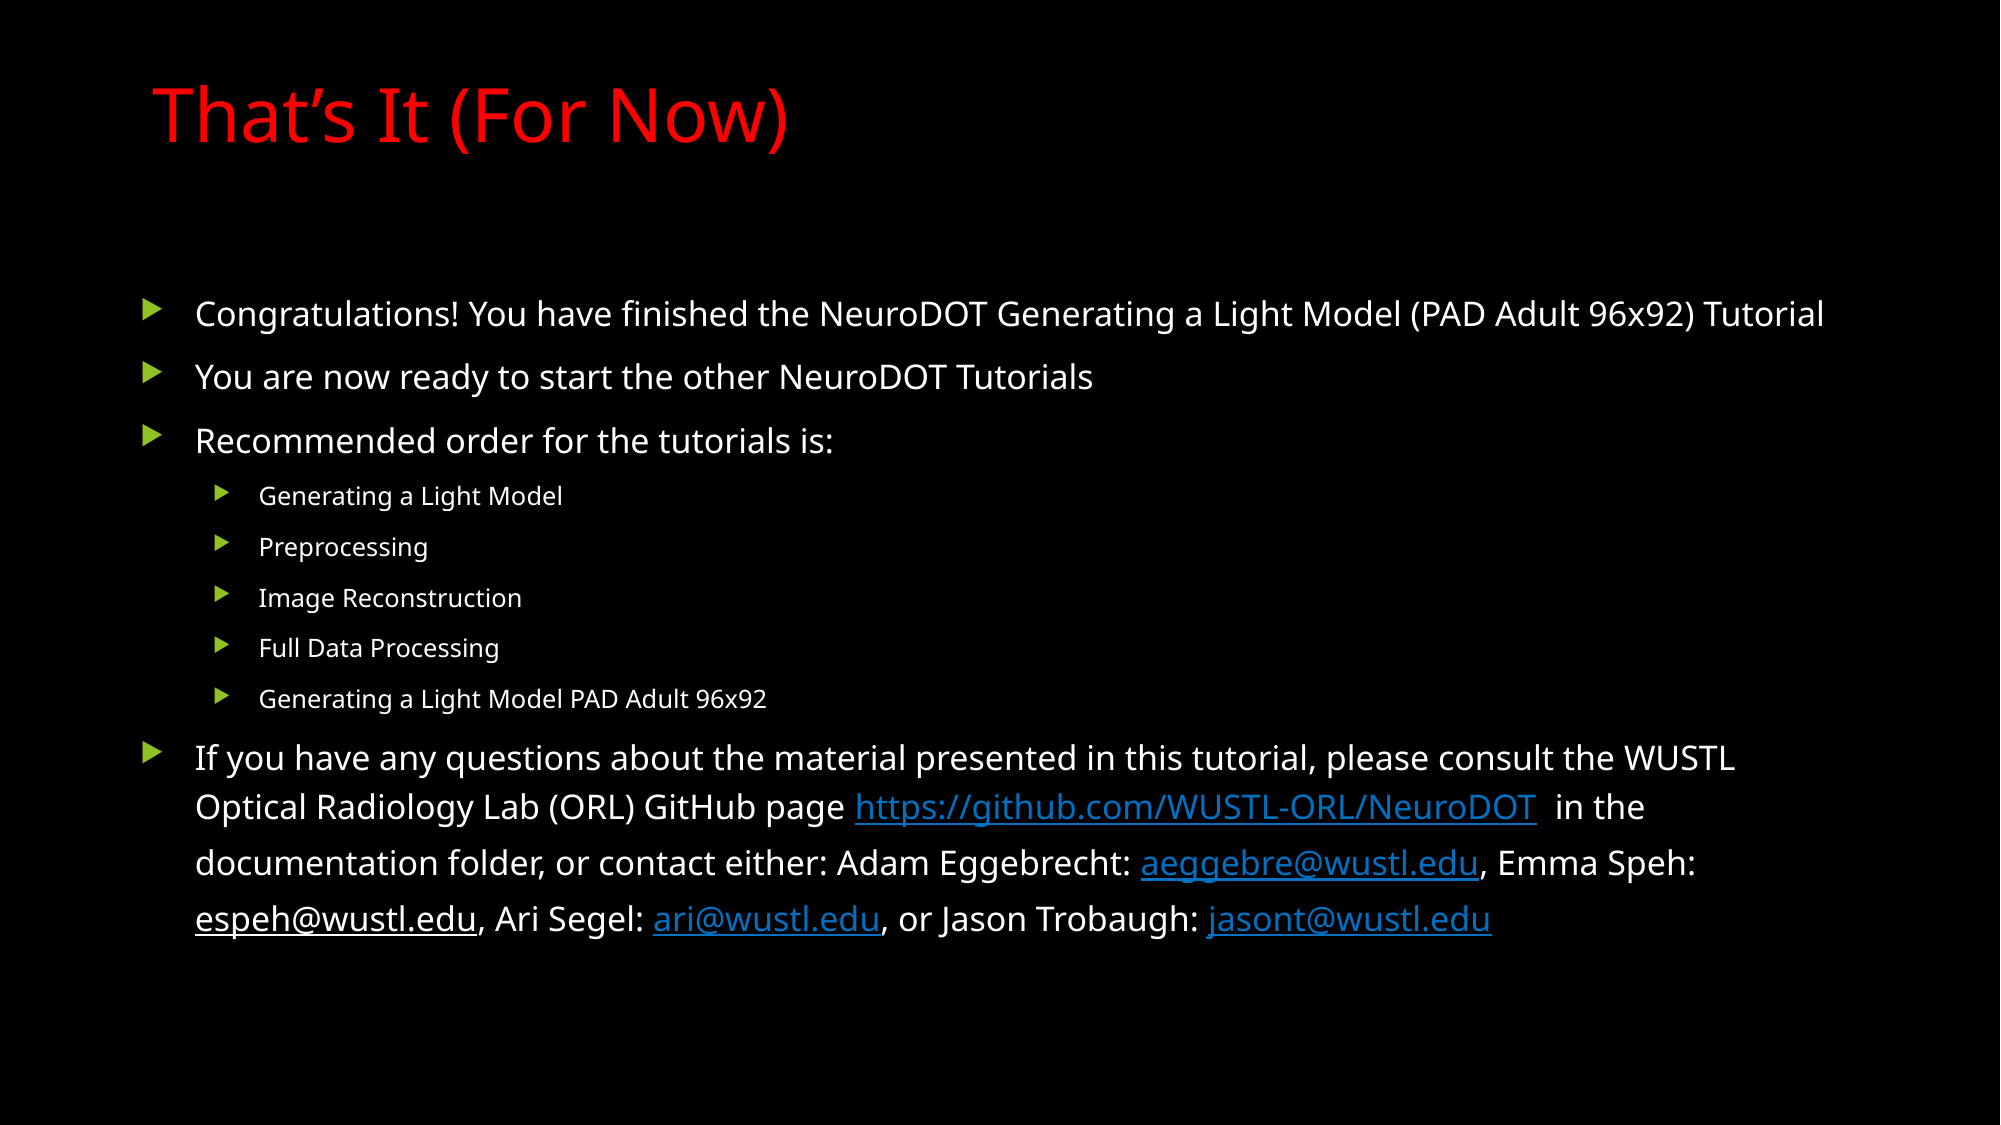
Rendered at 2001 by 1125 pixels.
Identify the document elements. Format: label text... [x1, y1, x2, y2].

list Congratulations! You have finished the NeuroDOT Generating a Light Model (PAD Adult 96x92) Tutorial You are now ready to start the other NeuroDOT Tutorials Recommended order for the tutorials is: Generating a Light Model Preprocessing Image Reconstruction Full Data Processing Generating a Light Model PAD Adult 96x92 If you have any questions about the material presented in this tutorial, please consult the WUSTL Optical Radiology Lab (ORL) GitHub page https://github.com/WUSTL-ORL/NeuroDOT in the documentation folder, or contact either: Adam Eggebrecht: aeggebre@wustl.edu, Emma Speh: espeh@wustl.edu, Ari Segel: ari@wustl.edu, or Jason Trobaugh: jasont@wustl.edu [125, 277, 1851, 992]
text_box That’s It (For Now) [137, 59, 1863, 278]
